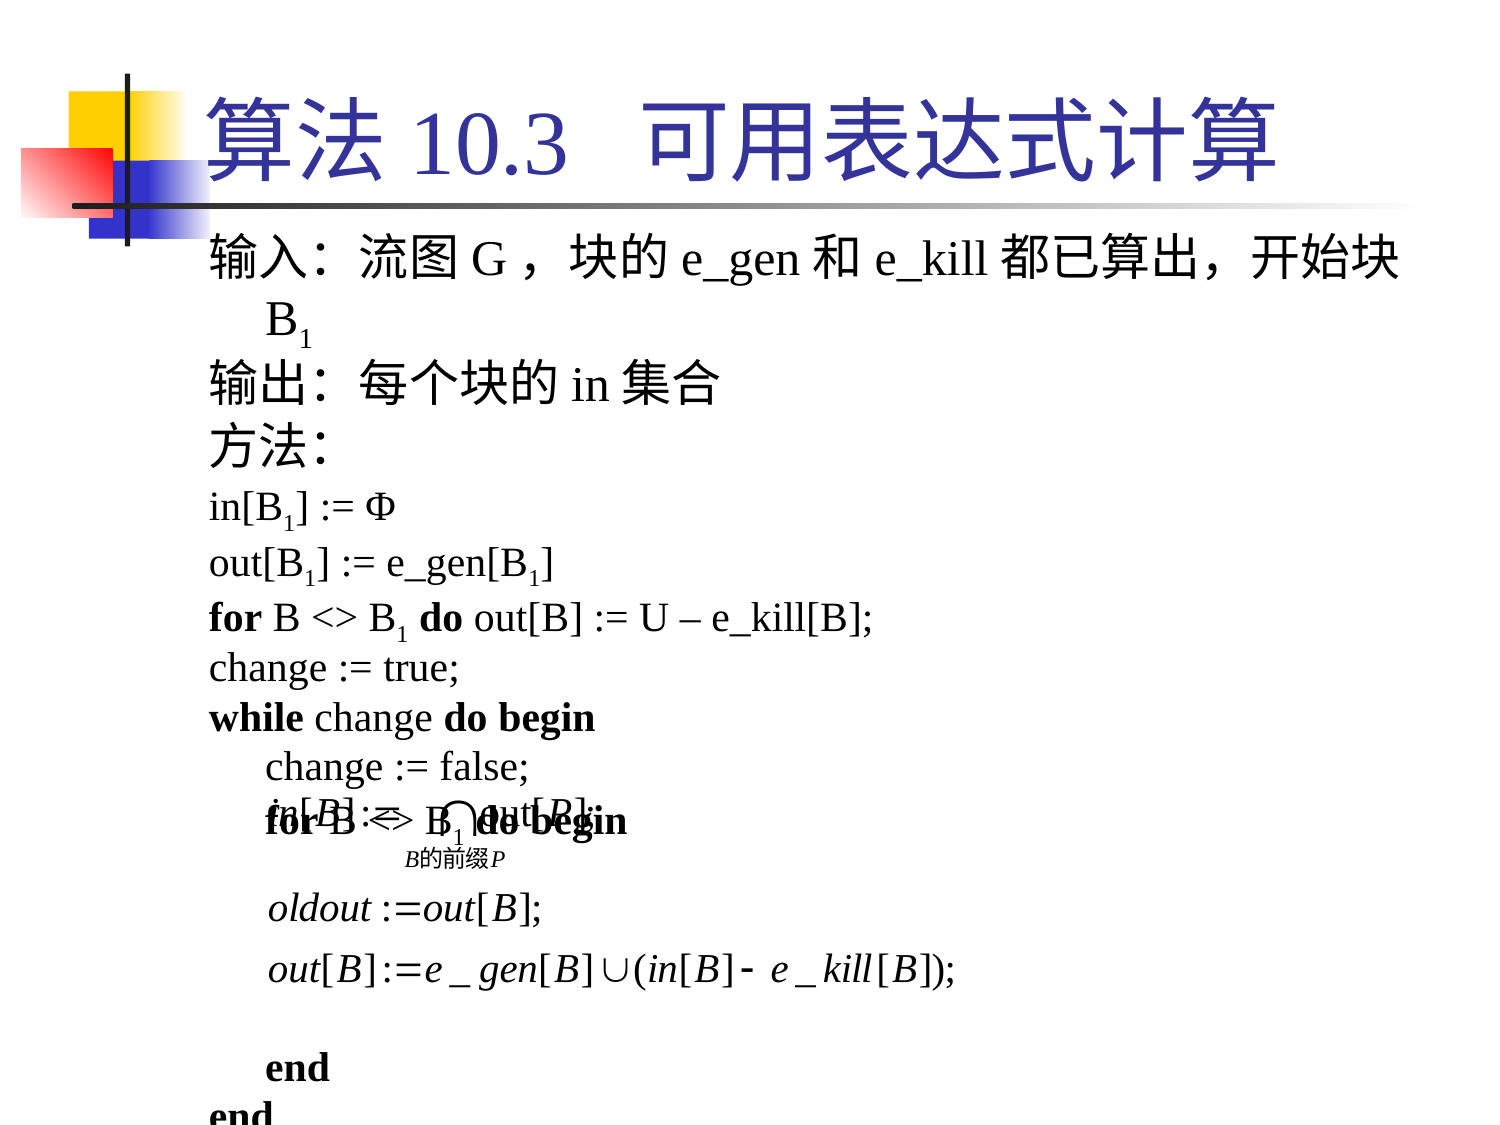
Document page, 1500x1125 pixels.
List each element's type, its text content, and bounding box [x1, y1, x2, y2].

title 算法10.3 可用表达式计算 [188, 12, 1468, 200]
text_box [262, 781, 963, 1000]
list 输入：流图G，块的e_gen和e_kill都已算出，开始块B1 输出：每个块的in集合 方法： in[B1] := Φ out[B1] := e_gen[B1] for B <> B1 do out[B] := U – e_kill[B]; change := true; while change do begin change := false; for B <> B1 do begin end end [193, 224, 1469, 1113]
